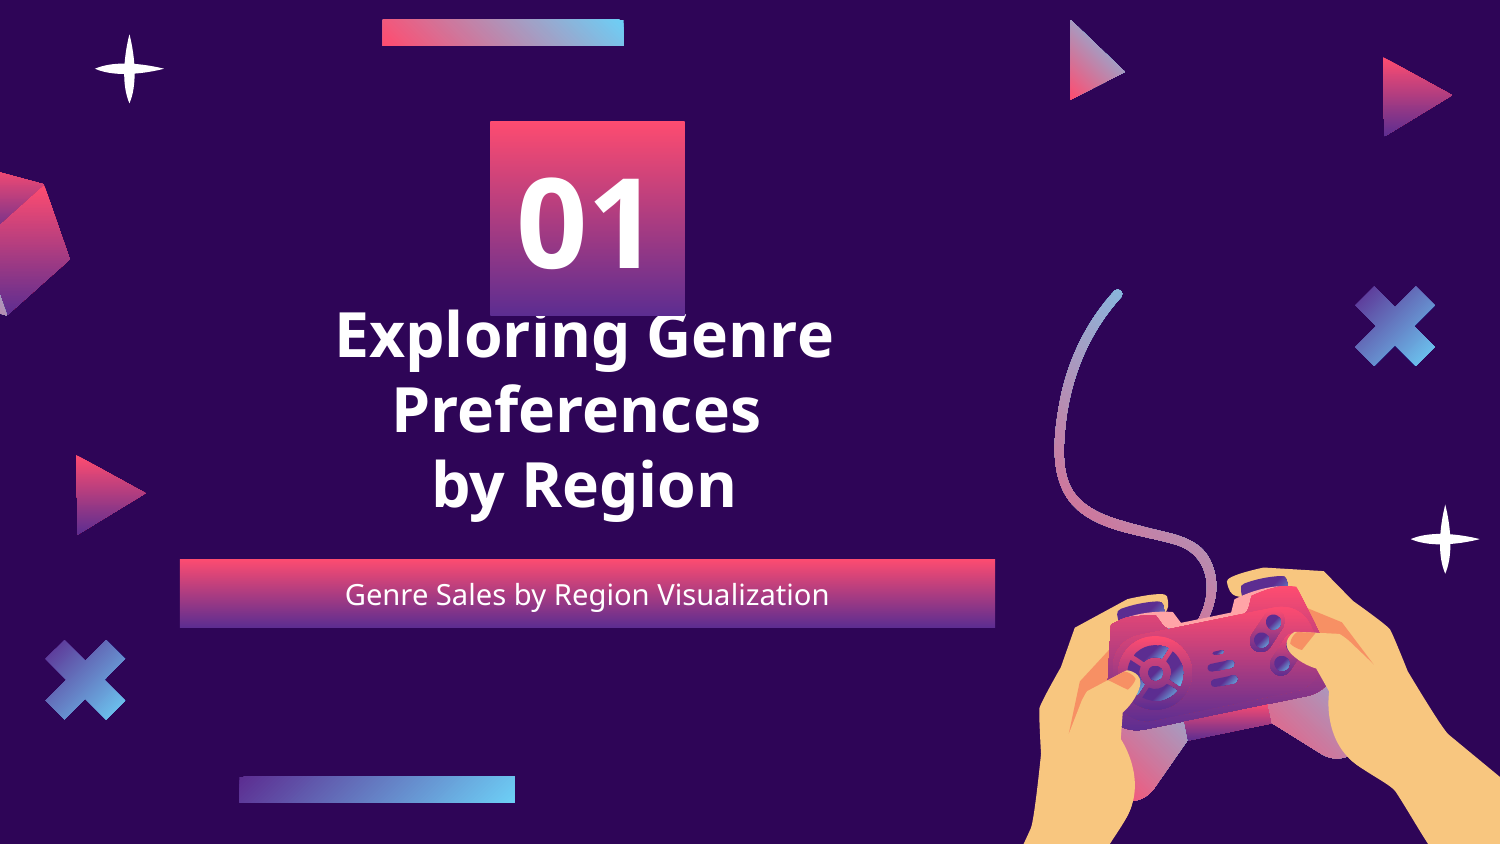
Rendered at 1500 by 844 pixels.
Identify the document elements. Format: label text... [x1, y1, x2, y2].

title Exploring Genre Preferences by Region [158, 341, 1004, 535]
title 01 [490, 121, 685, 316]
subtitle Genre Sales by Region Visualization [179, 559, 996, 628]
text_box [1009, 286, 1500, 844]
